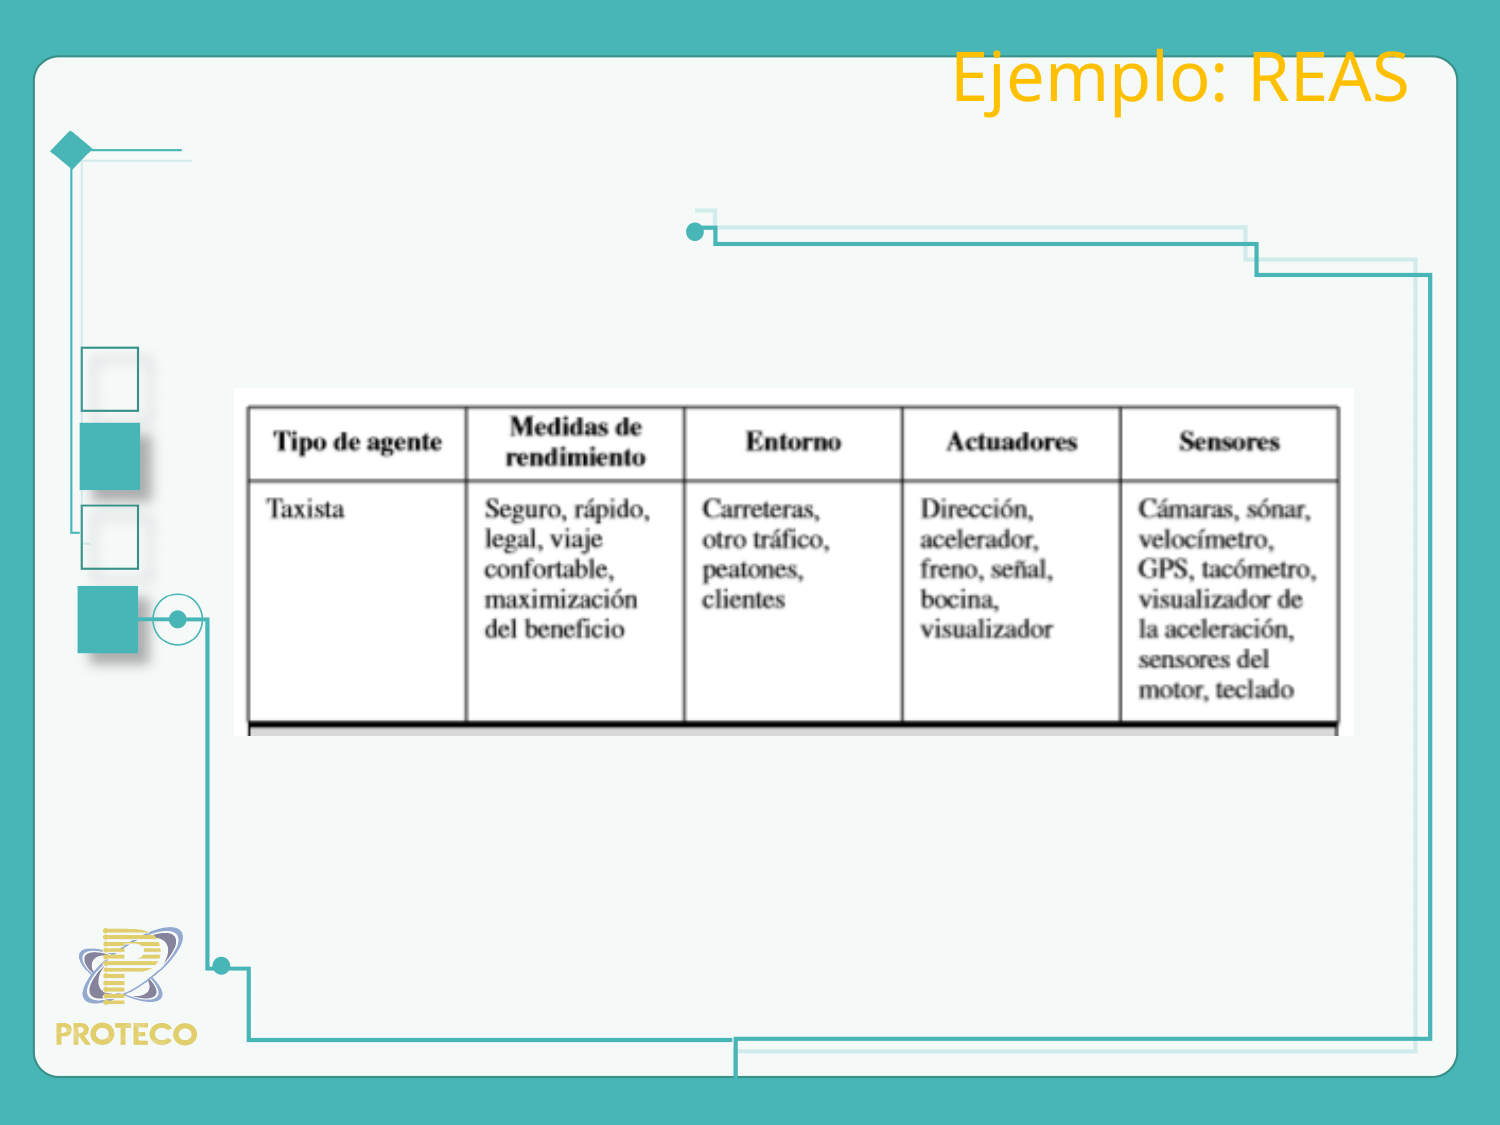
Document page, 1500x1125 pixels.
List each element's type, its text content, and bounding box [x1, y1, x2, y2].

picture [0, 0, 1500, 1125]
title Ejemplo: REAS [698, 34, 1426, 187]
